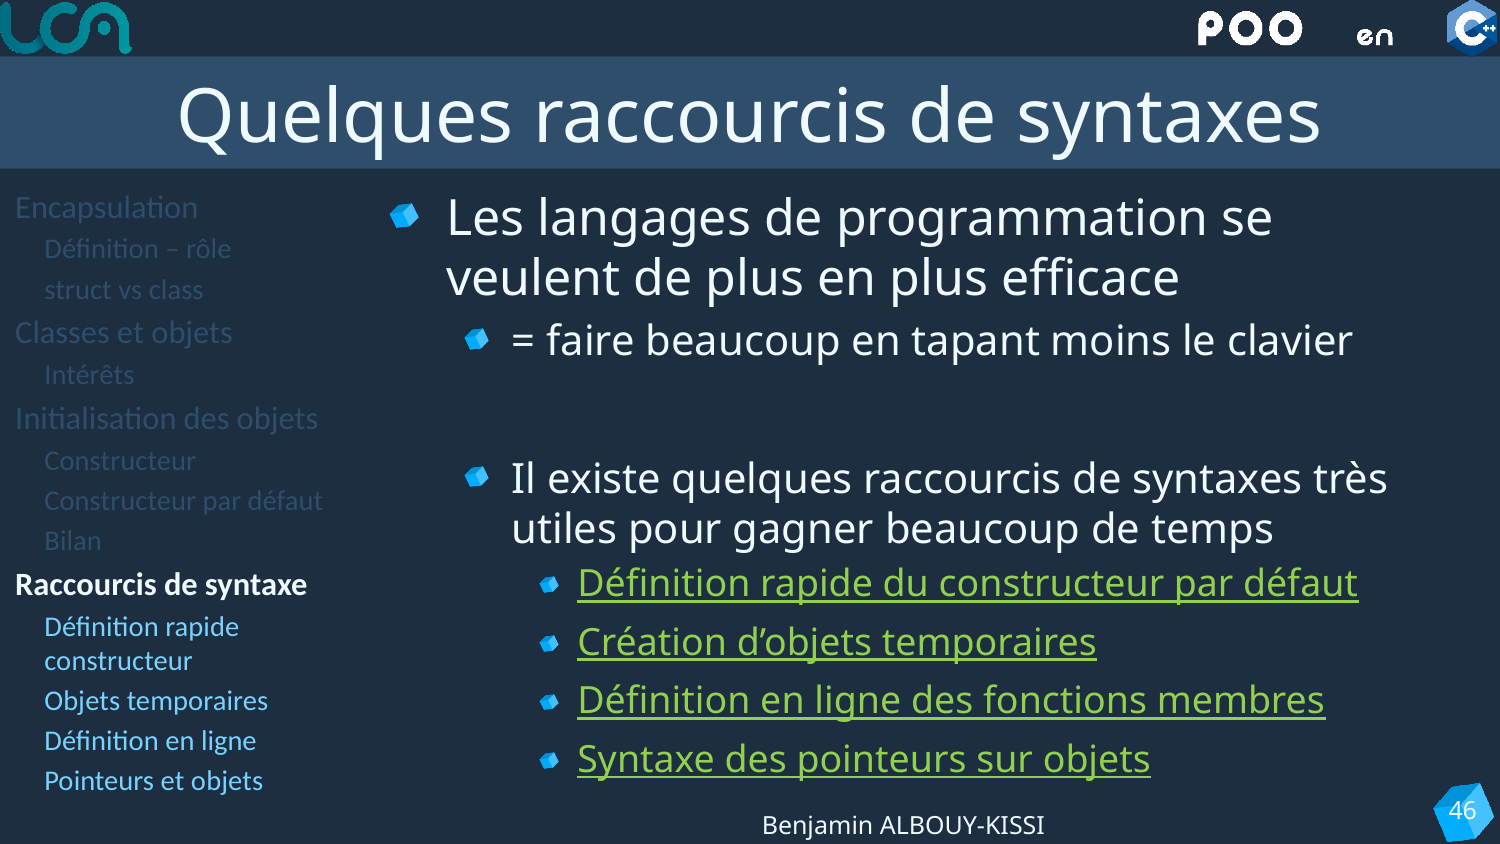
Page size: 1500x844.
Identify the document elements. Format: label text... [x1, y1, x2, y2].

picture [464, 466, 471, 473]
picture [550, 576, 559, 593]
slide_number 46 [1432, 789, 1494, 835]
picture [1433, 835, 1445, 842]
picture [550, 694, 559, 710]
picture [389, 217, 395, 228]
footer Benjamin ALBOUY-KISSI [374, 806, 1433, 844]
picture [389, 203, 400, 212]
picture [464, 328, 472, 335]
picture [550, 752, 559, 769]
picture [1194, 0, 1500, 57]
picture [477, 328, 489, 350]
picture [477, 466, 489, 487]
picture [550, 635, 559, 652]
list Les langages de programmation se veulent de plus en plus efficace = faire beaucoup en tapant moins le clavier Il existe quelques raccourcis de syntaxes très utiles pour gagner beaucoup de temps Définition rapide du constructeur par défaut Création d’objets temporaires Définition en ligne des fonctions membres Syntaxe des pointeurs sur objets [375, 178, 1475, 806]
list Encapsulation Définition – rôle struct vs class Classes et objets Intérêts Initialisation des objets Constructeur Constructeur par défaut Bilan Raccourcis de syntaxe Définition rapide constructeur Objets temporaires Définition en ligne Pointeurs et objets [0, 178, 375, 807]
title Quelques raccourcis de syntaxes [24, 56, 1475, 169]
picture [1476, 782, 1494, 789]
picture [1465, 835, 1494, 842]
picture [404, 203, 419, 228]
picture [0, 2, 132, 54]
